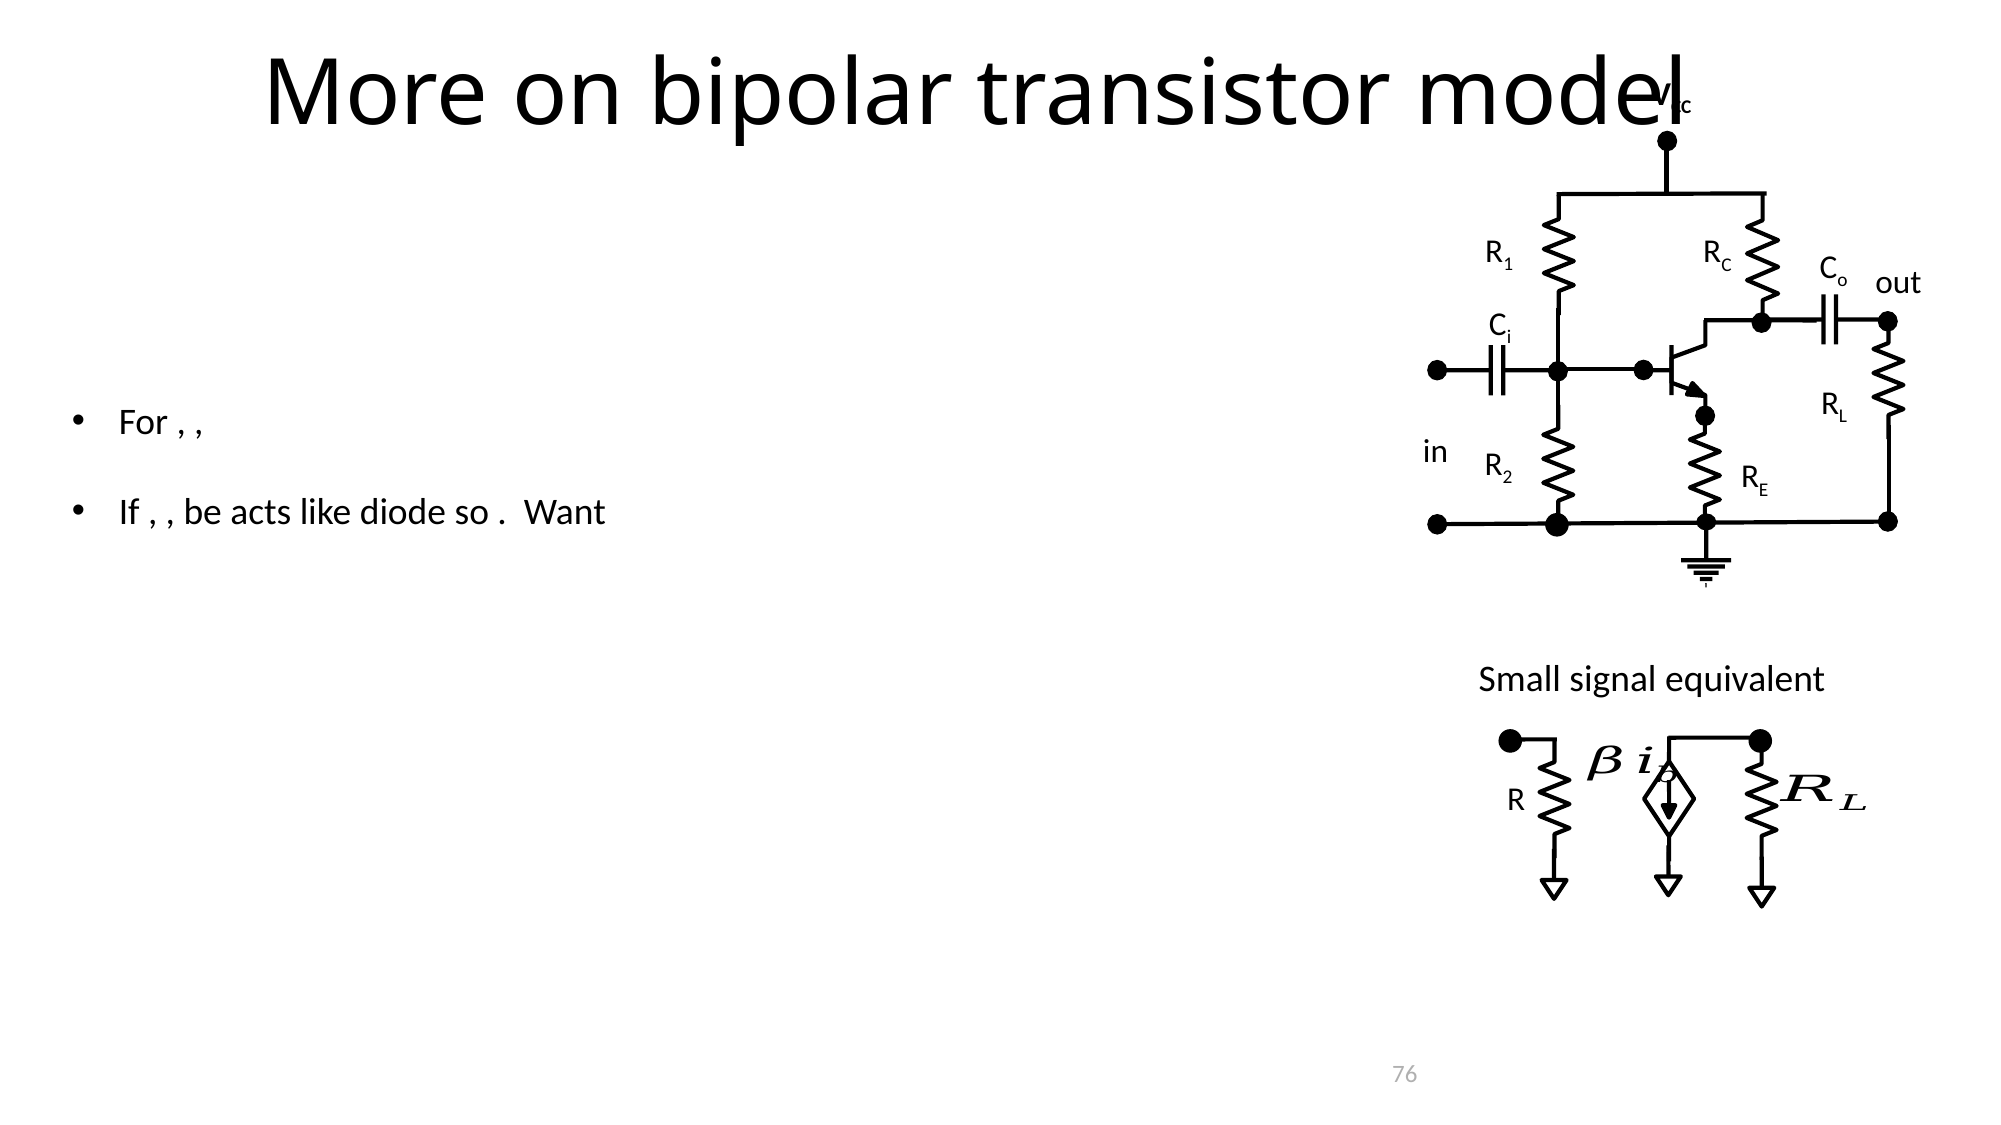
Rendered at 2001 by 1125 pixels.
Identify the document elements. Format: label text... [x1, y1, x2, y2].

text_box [1461, 646, 1952, 1071]
text_box More on bipolar transistor model [30, 25, 1922, 151]
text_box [1408, 64, 1944, 586]
slide_number 76 [1074, 738, 1425, 1125]
